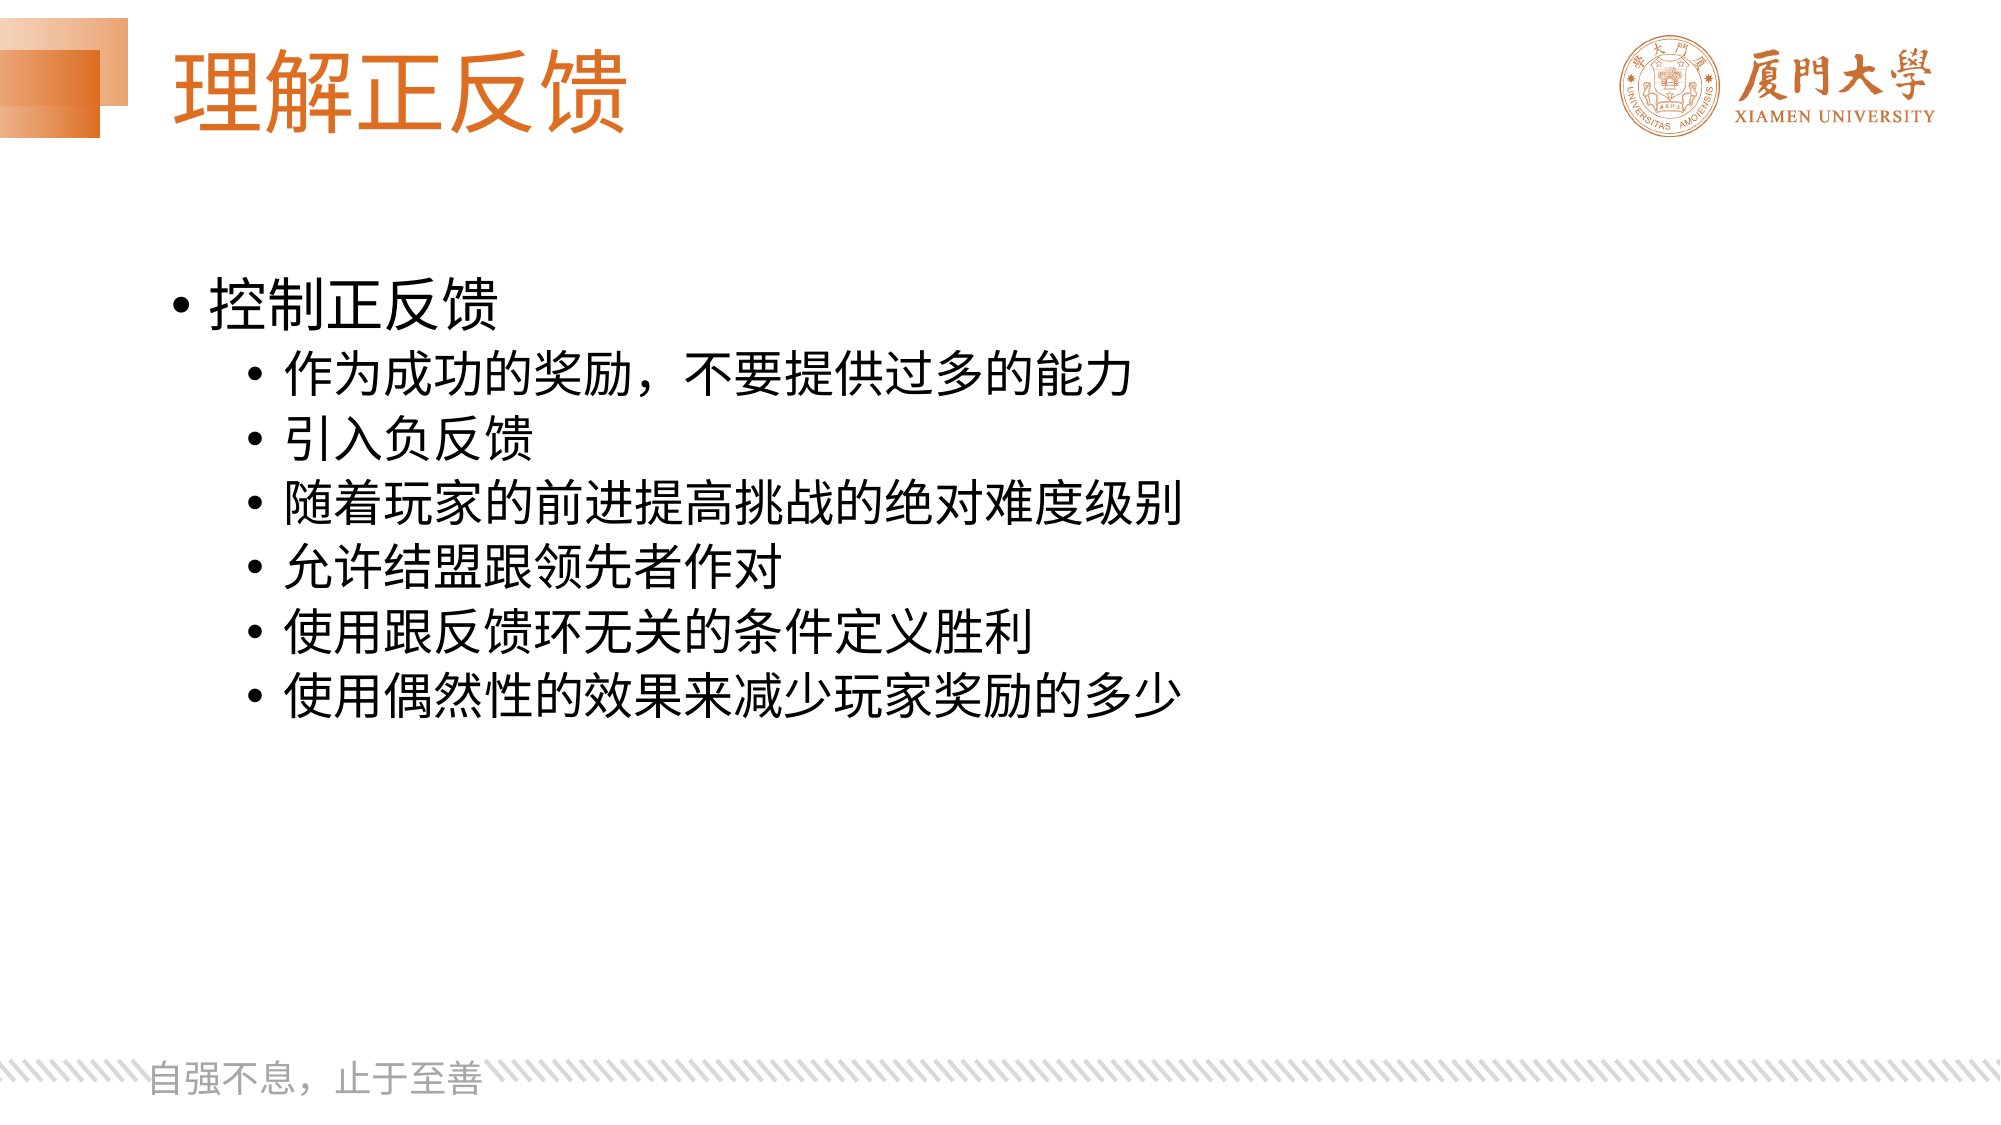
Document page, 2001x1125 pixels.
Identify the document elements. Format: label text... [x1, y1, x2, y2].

title 理解正反馈 [156, 16, 1882, 177]
list 控制正反馈 作为成功的奖励，不要提供过多的能力 引入负反馈 随着玩家的前进提高挑战的绝对难度级别 允许结盟跟领先者作对 使用跟反馈环无关的条件定义胜利 使用偶然性的效果来减少玩家奖励的多少 [156, 268, 1882, 996]
